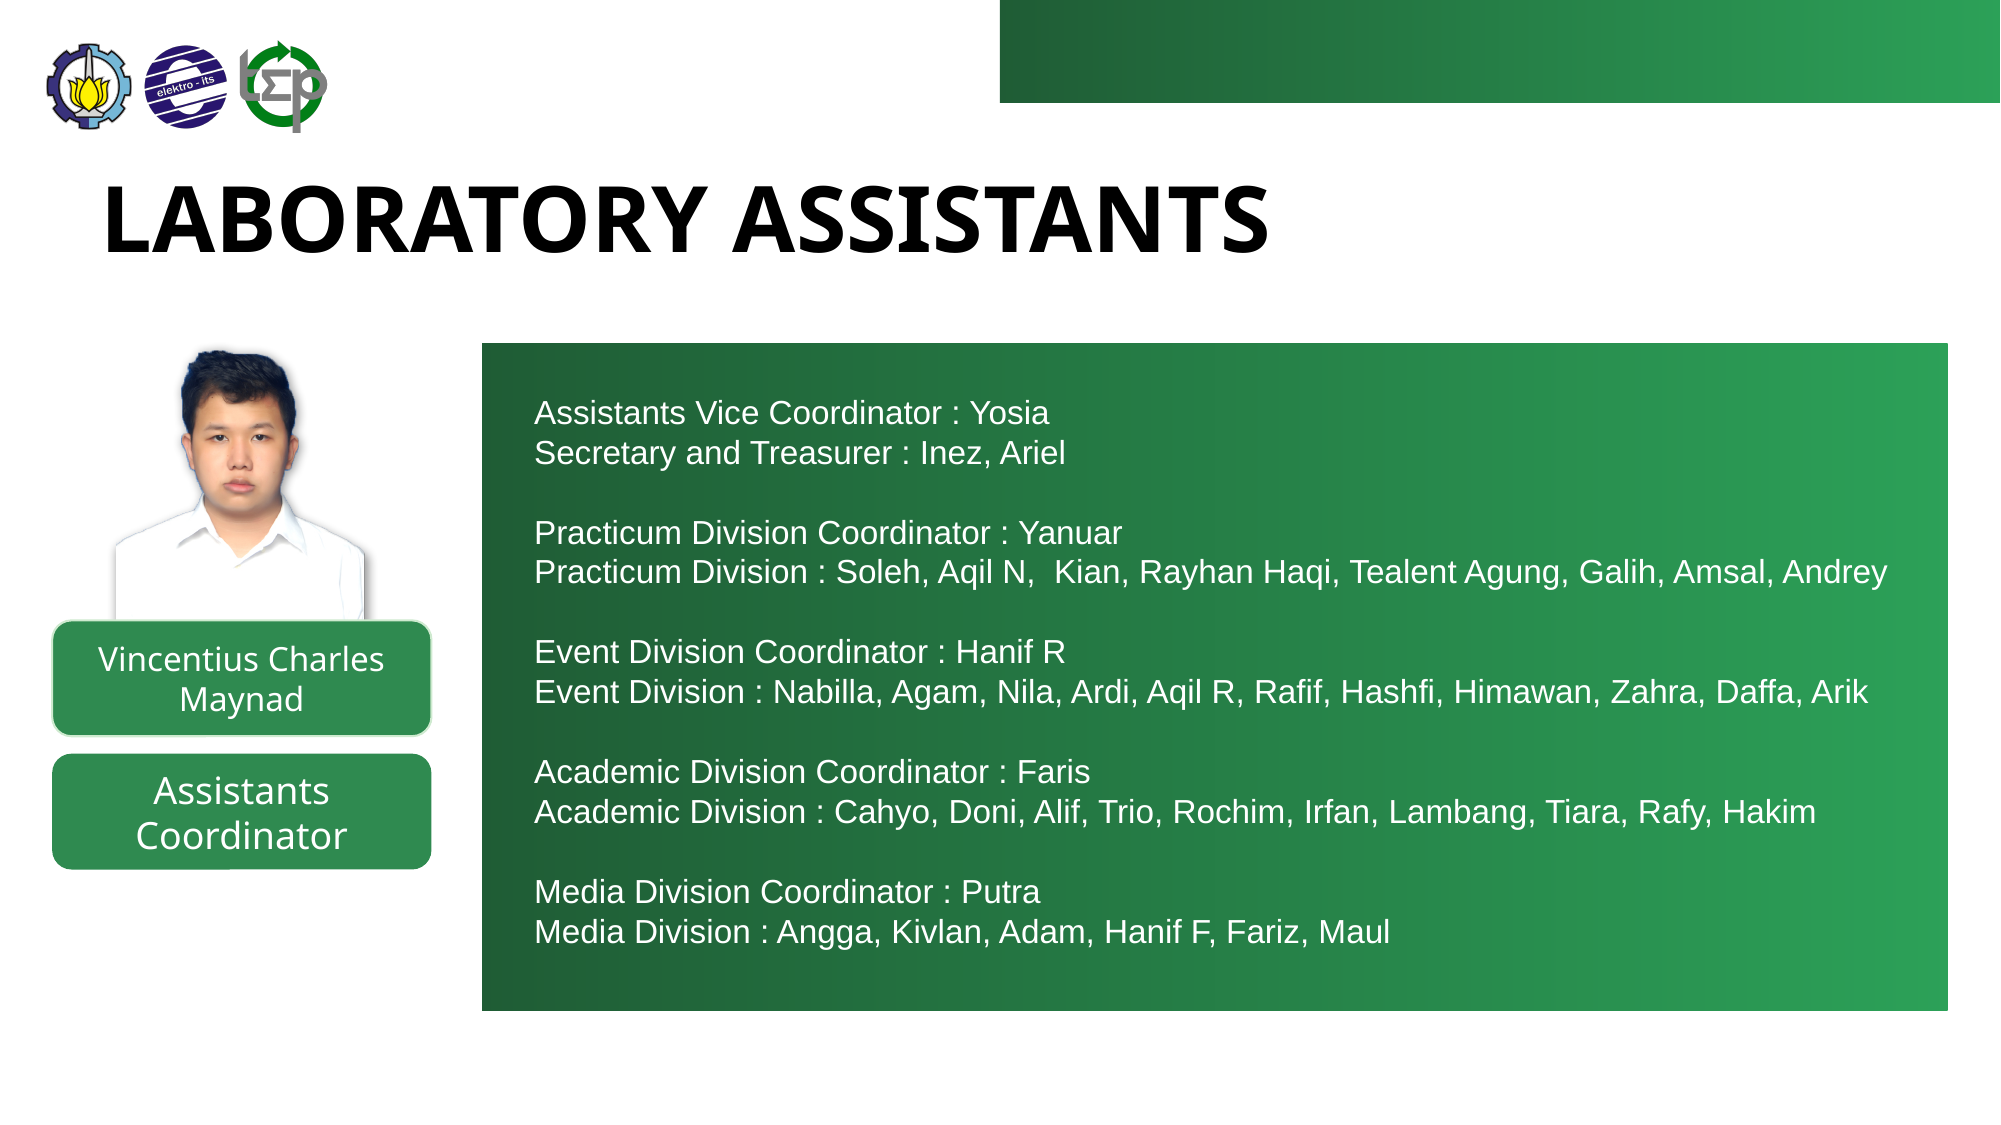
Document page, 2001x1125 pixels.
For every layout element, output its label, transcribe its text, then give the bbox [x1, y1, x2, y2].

picture [109, 332, 375, 687]
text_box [46, 34, 336, 140]
text_box Assistants Coordinator [52, 753, 432, 870]
text_box [999, 0, 2000, 103]
text_box Vincentius Charles Maynad [52, 620, 432, 737]
text_box Assistants Vice Coordinator : Yosia Secretary and Treasurer : Inez, Ariel Practicum Division Coordinator : Yanuar Practicum Division : Soleh, Aqil N, Kian, Rayhan Haqi, Tealent Agung, Galih, Amsal, Andrey Event Division Coordinator : Hanif R Event Division : Nabilla, Agam, Nila, Ardi, Aqil R, Rafif, Hashfi, Himawan, Zahra, Daffa, Arik Academic Division Coordinator : Faris Academic Division : Cahyo, Doni, Alif, Trio, Rochim, Irfan, Lambang, Tiara, Rafy, Hakim Media Division Coordinator : Putra Media Division : Angga, Kivlan, Adam, Hanif F, Fariz, Maul [519, 383, 1922, 958]
text_box [482, 343, 1948, 1011]
text_box LABORATORY ASSISTANTS [32, 165, 1340, 321]
